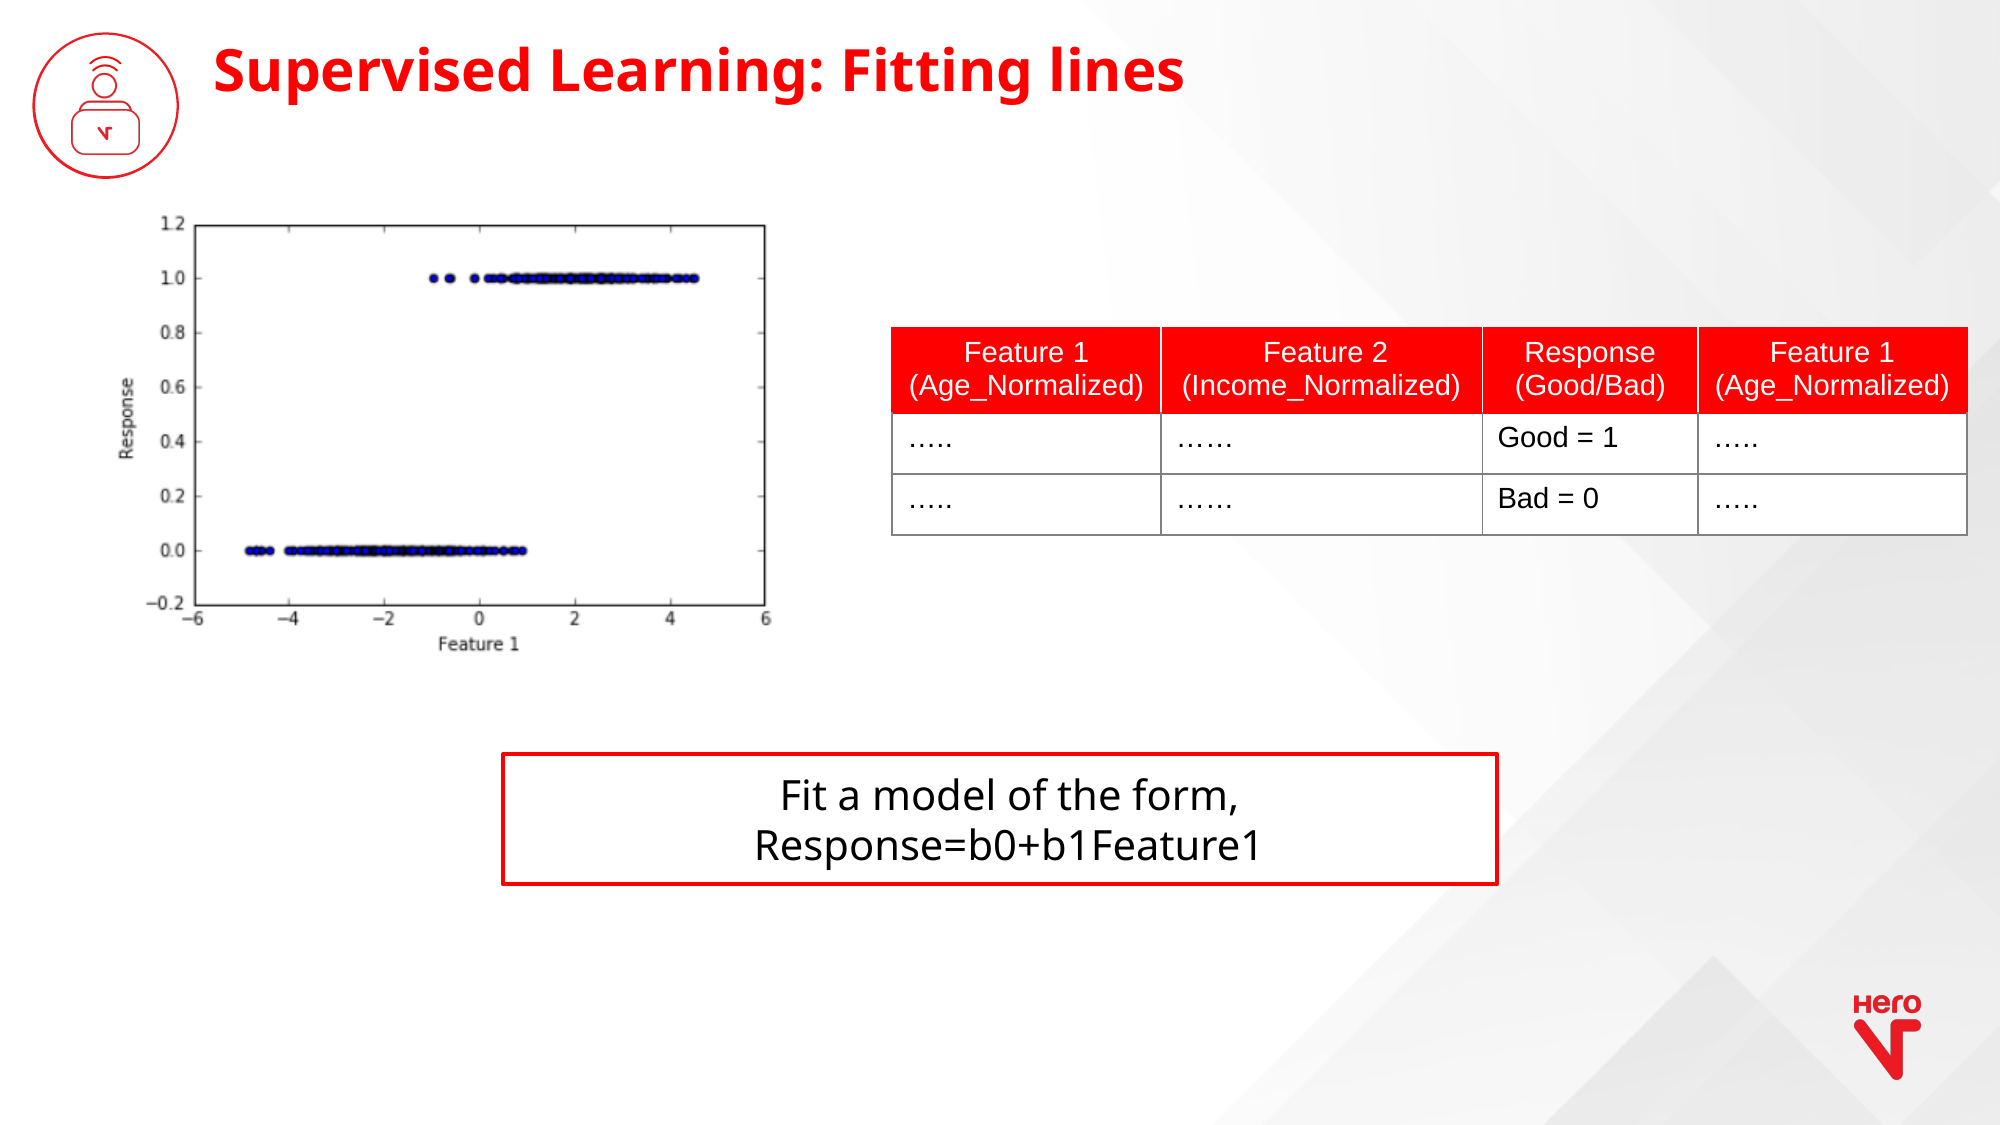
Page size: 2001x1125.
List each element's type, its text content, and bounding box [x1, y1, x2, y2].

picture [1854, 995, 1921, 1080]
table_cell ….. [1699, 414, 1966, 473]
table_cell …… [1162, 414, 1482, 473]
table_header Feature 1 (Age_Normalized) [1699, 329, 1966, 412]
table_cell Bad = 0 [1483, 475, 1697, 534]
table_header Feature 2 (Income_Normalized) [1162, 329, 1482, 412]
text_box Interpreting Logistic Regression Coefficients [67, 0, 2000, 1125]
table_header Response (Good/Bad) [1483, 329, 1697, 412]
table_header Feature 1 (Age_Normalized) [893, 329, 1160, 412]
picture [71, 56, 140, 155]
table_cell Good = 1 [1483, 414, 1697, 473]
text_box Fit a model of the form, Response=b0+b1Feature1 [501, 752, 1499, 886]
table_cell …… [1162, 475, 1482, 534]
picture [83, 200, 789, 664]
text_box Supervised Learning: Fitting lines [198, 18, 1877, 119]
table_cell ….. [1699, 475, 1966, 534]
table_cell ….. [893, 414, 1160, 473]
table_cell ….. [893, 475, 1160, 534]
